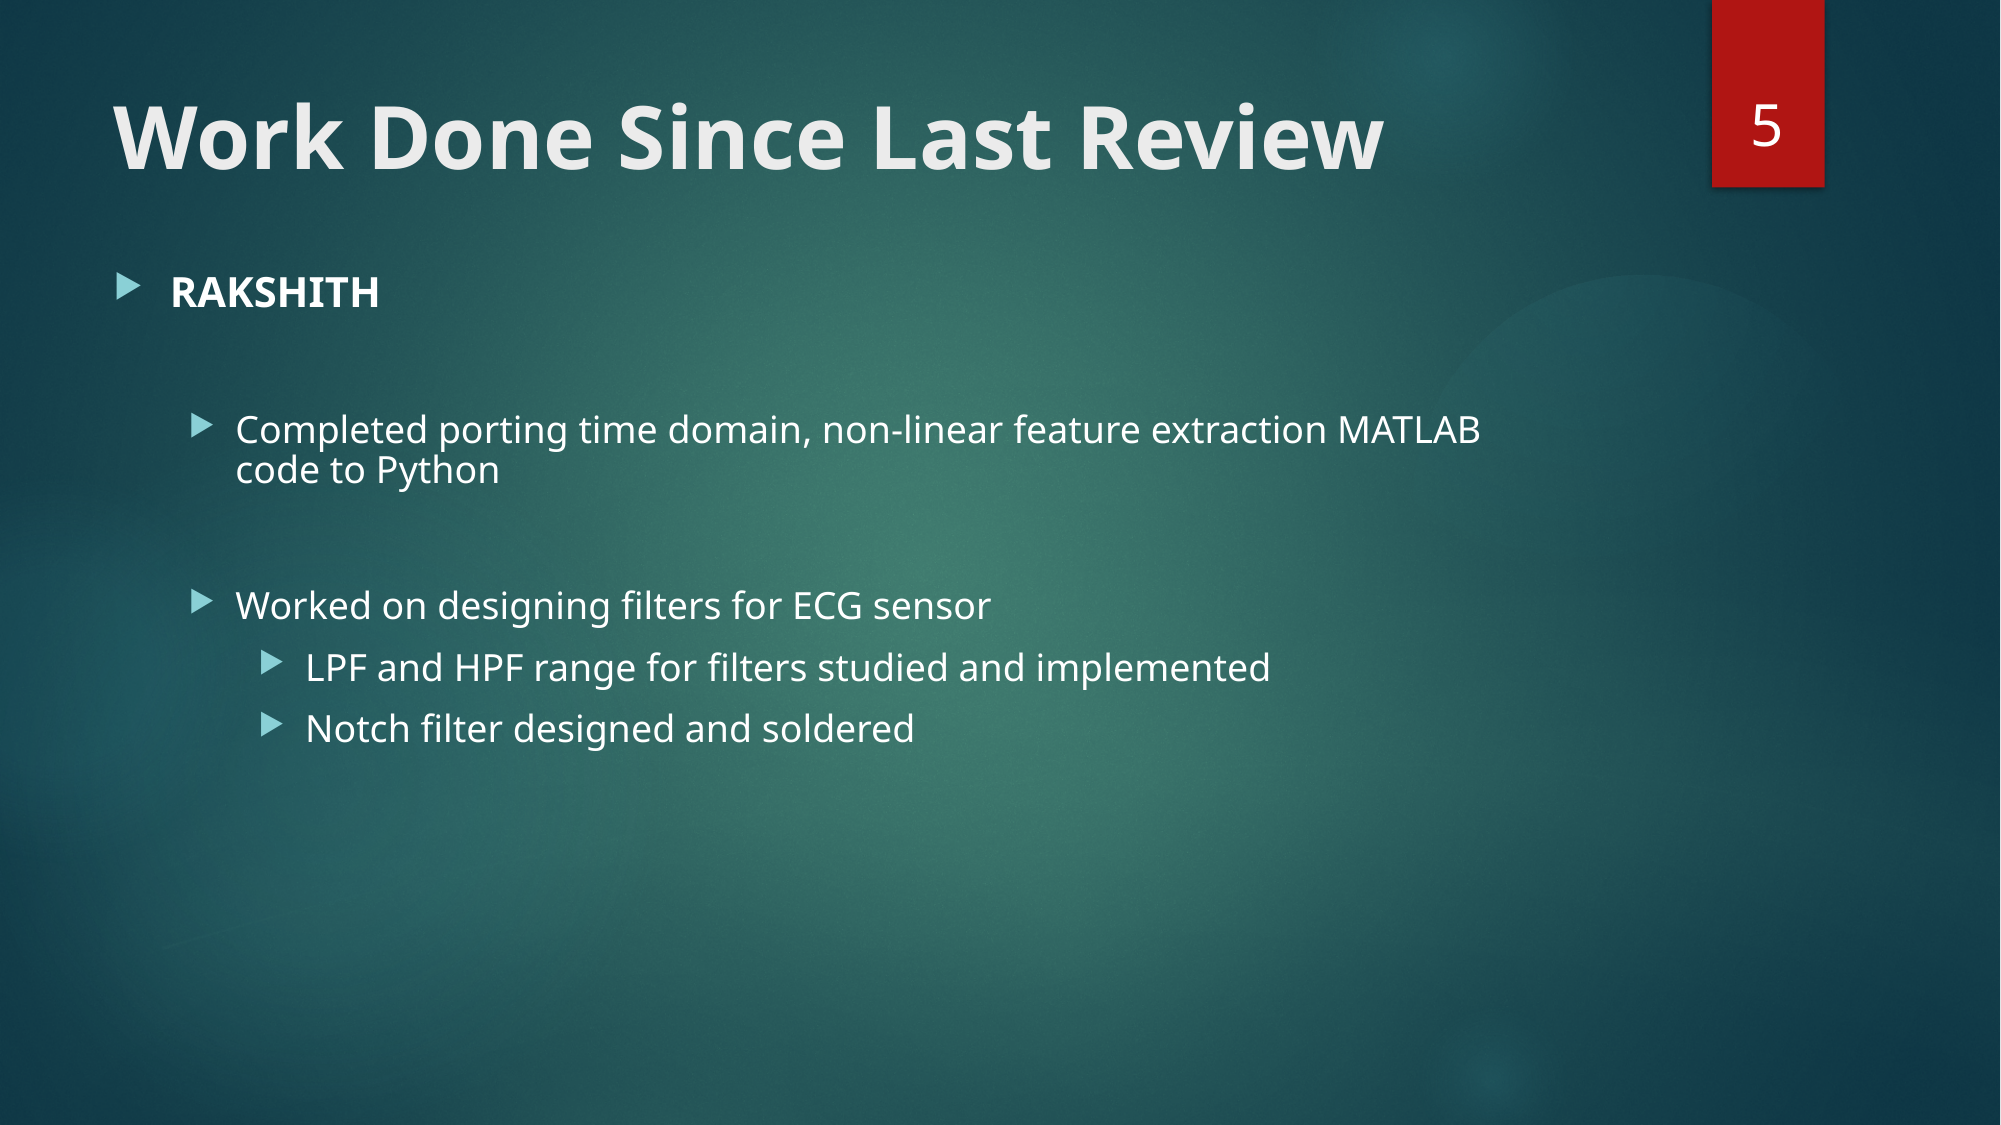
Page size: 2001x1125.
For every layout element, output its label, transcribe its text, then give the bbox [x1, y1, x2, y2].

picture [0, 0, 2001, 1125]
list RAKSHITH Completed porting time domain, non-linear feature extraction MATLAB code to Python Worked on designing filters for ECG sensor LPF and HPF range for filters studied and implemented Notch filter designed and soldered [105, 257, 1575, 947]
title Work Done Since Last Review [105, 73, 1650, 305]
slide_number 5 [1701, 17, 1833, 175]
